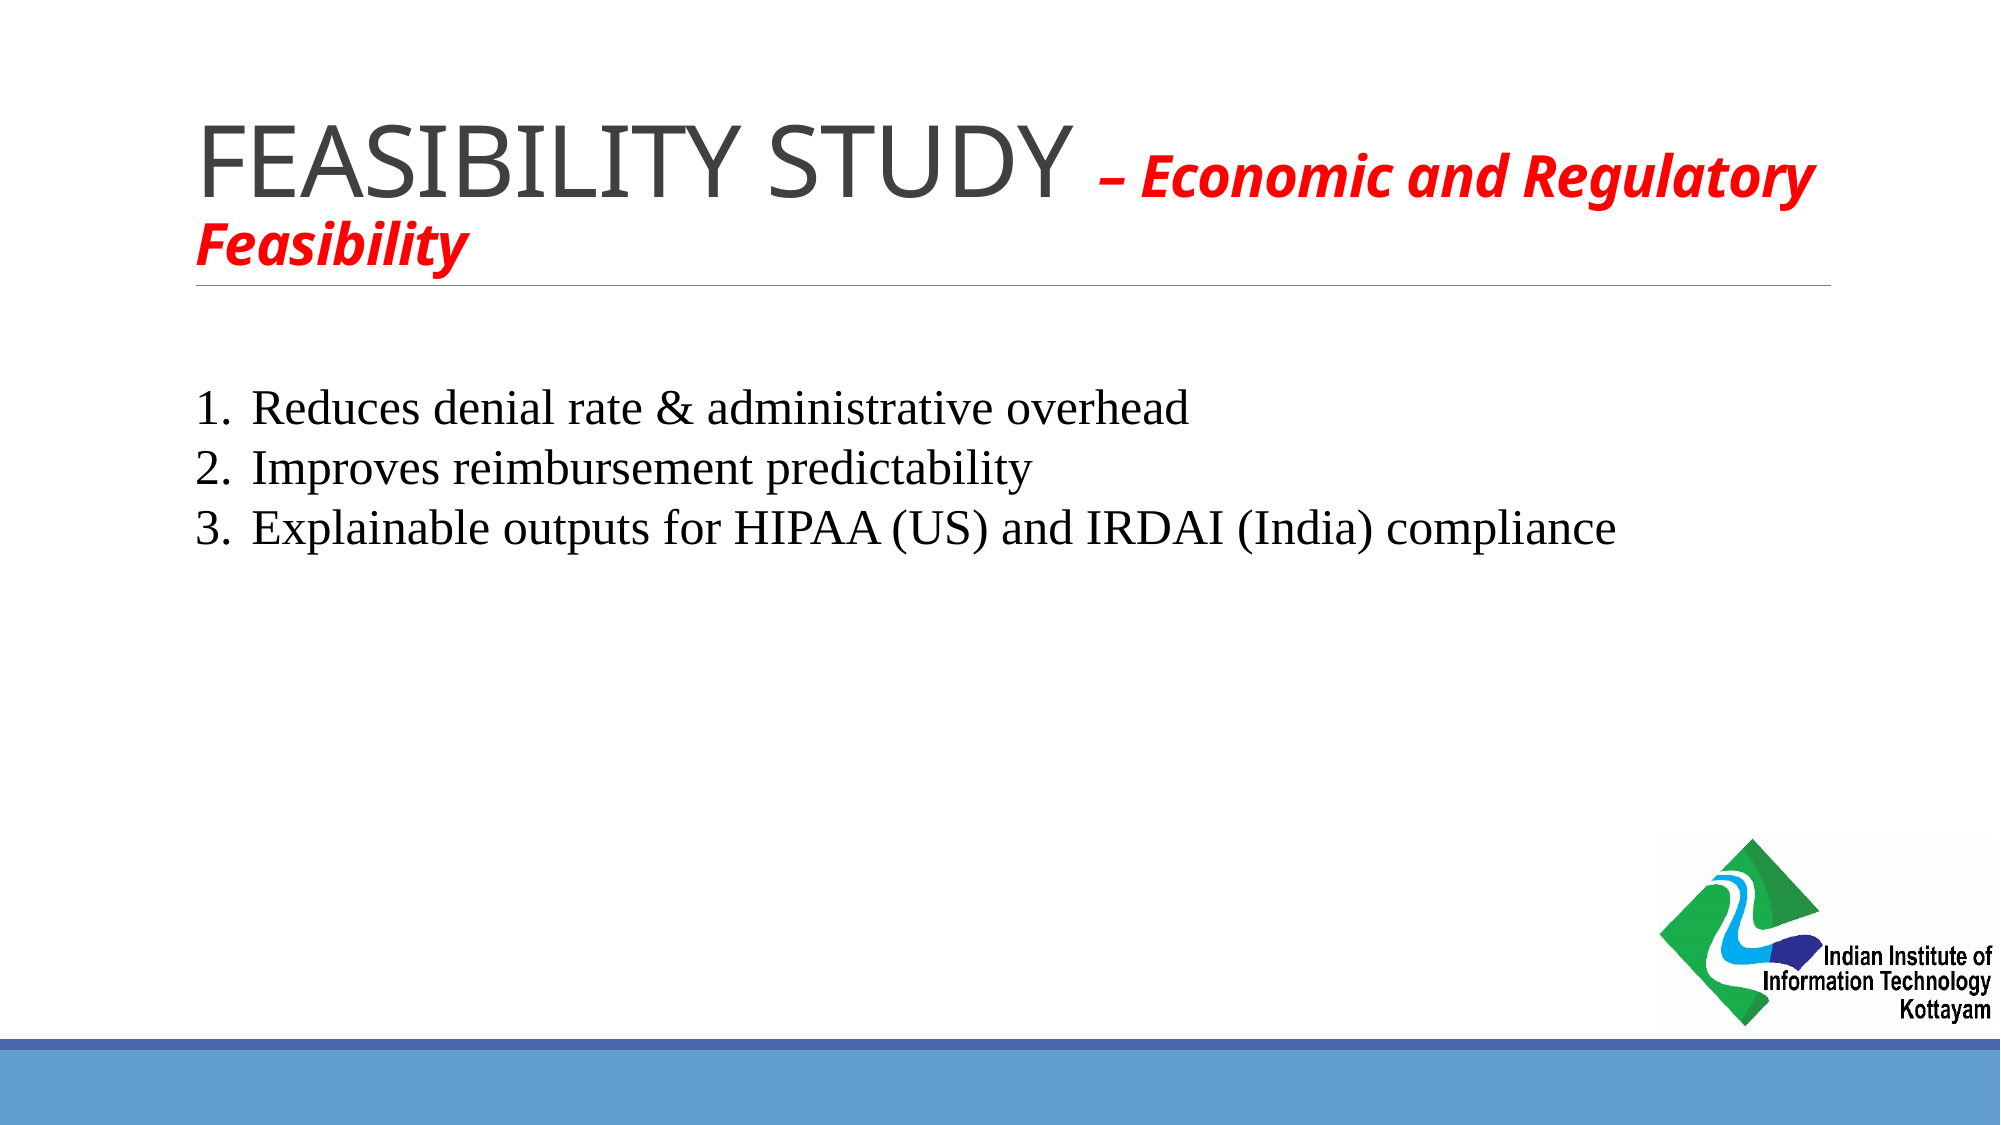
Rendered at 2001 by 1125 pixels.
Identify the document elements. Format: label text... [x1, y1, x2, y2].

picture [1658, 838, 1993, 1027]
list Reduces denial rate & administrative overhead Improves reimbursement predictability Explainable outputs for HIPAA (US) and IRDAI (India) compliance [180, 137, 1645, 791]
title FEASIBILITY STUDY – Economic and Regulatory Feasibility [180, 47, 1830, 285]
